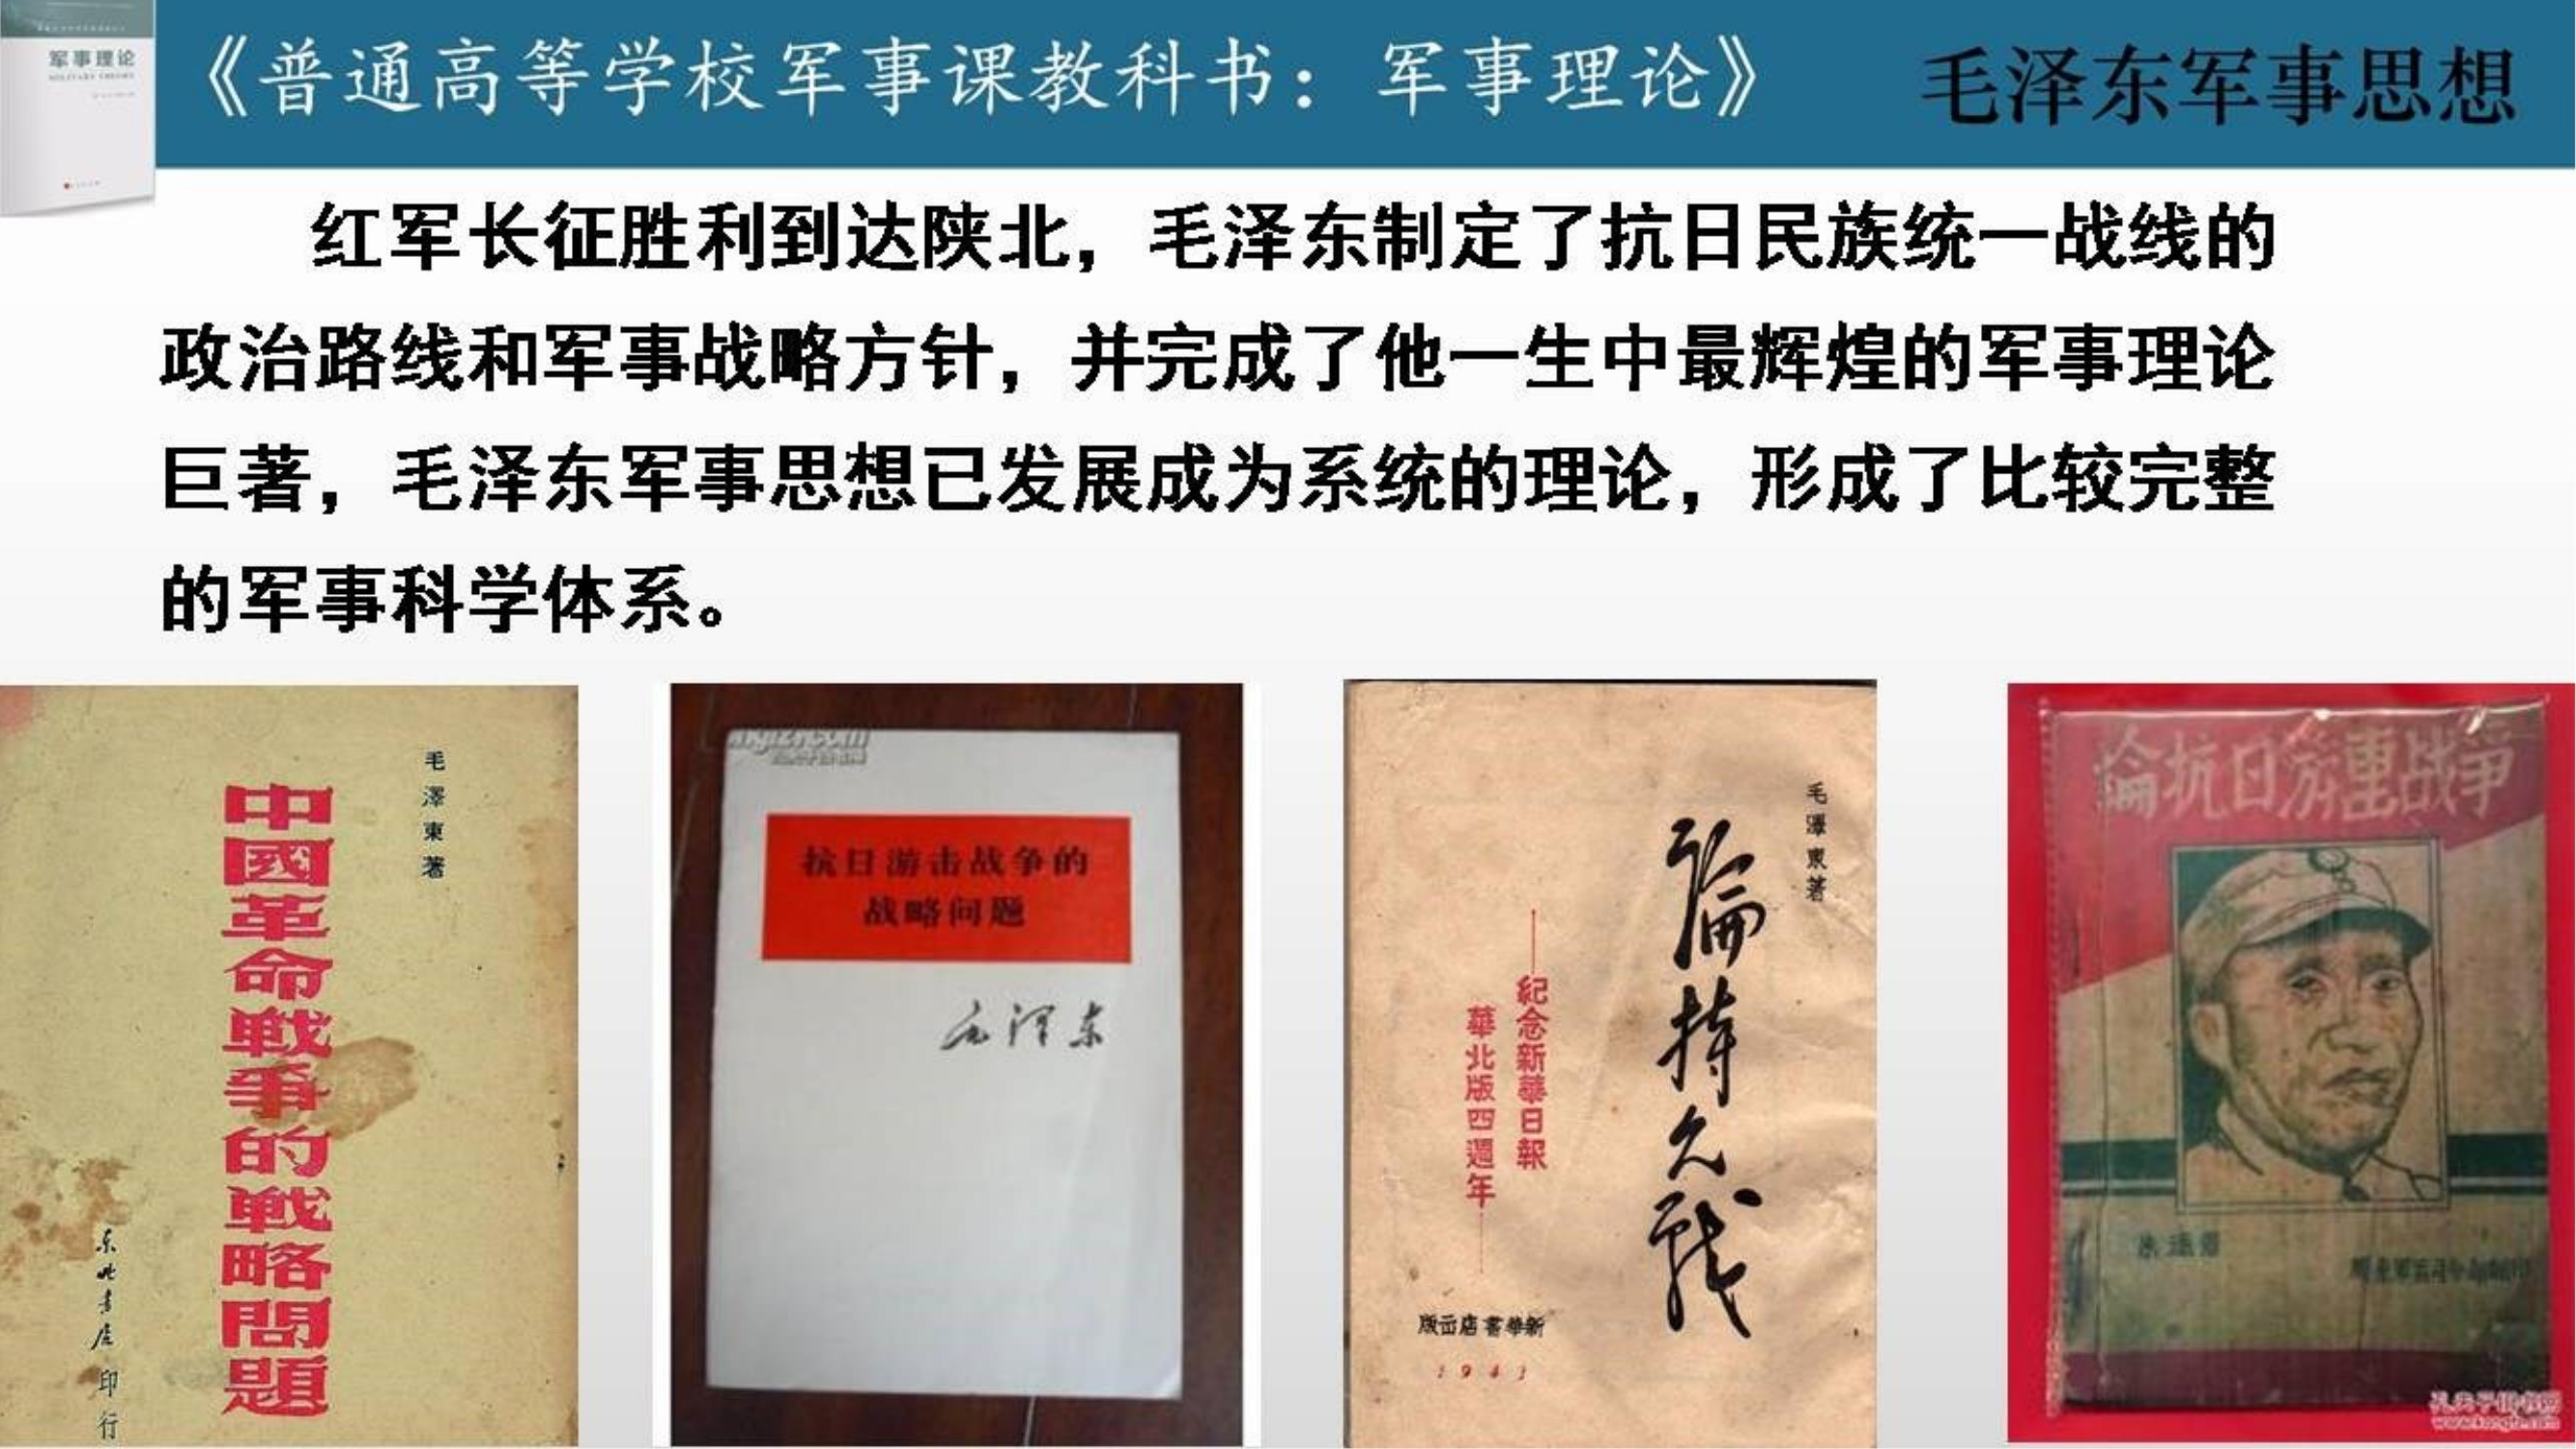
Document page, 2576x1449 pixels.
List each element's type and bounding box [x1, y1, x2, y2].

text_box [0, 0, 2576, 1449]
